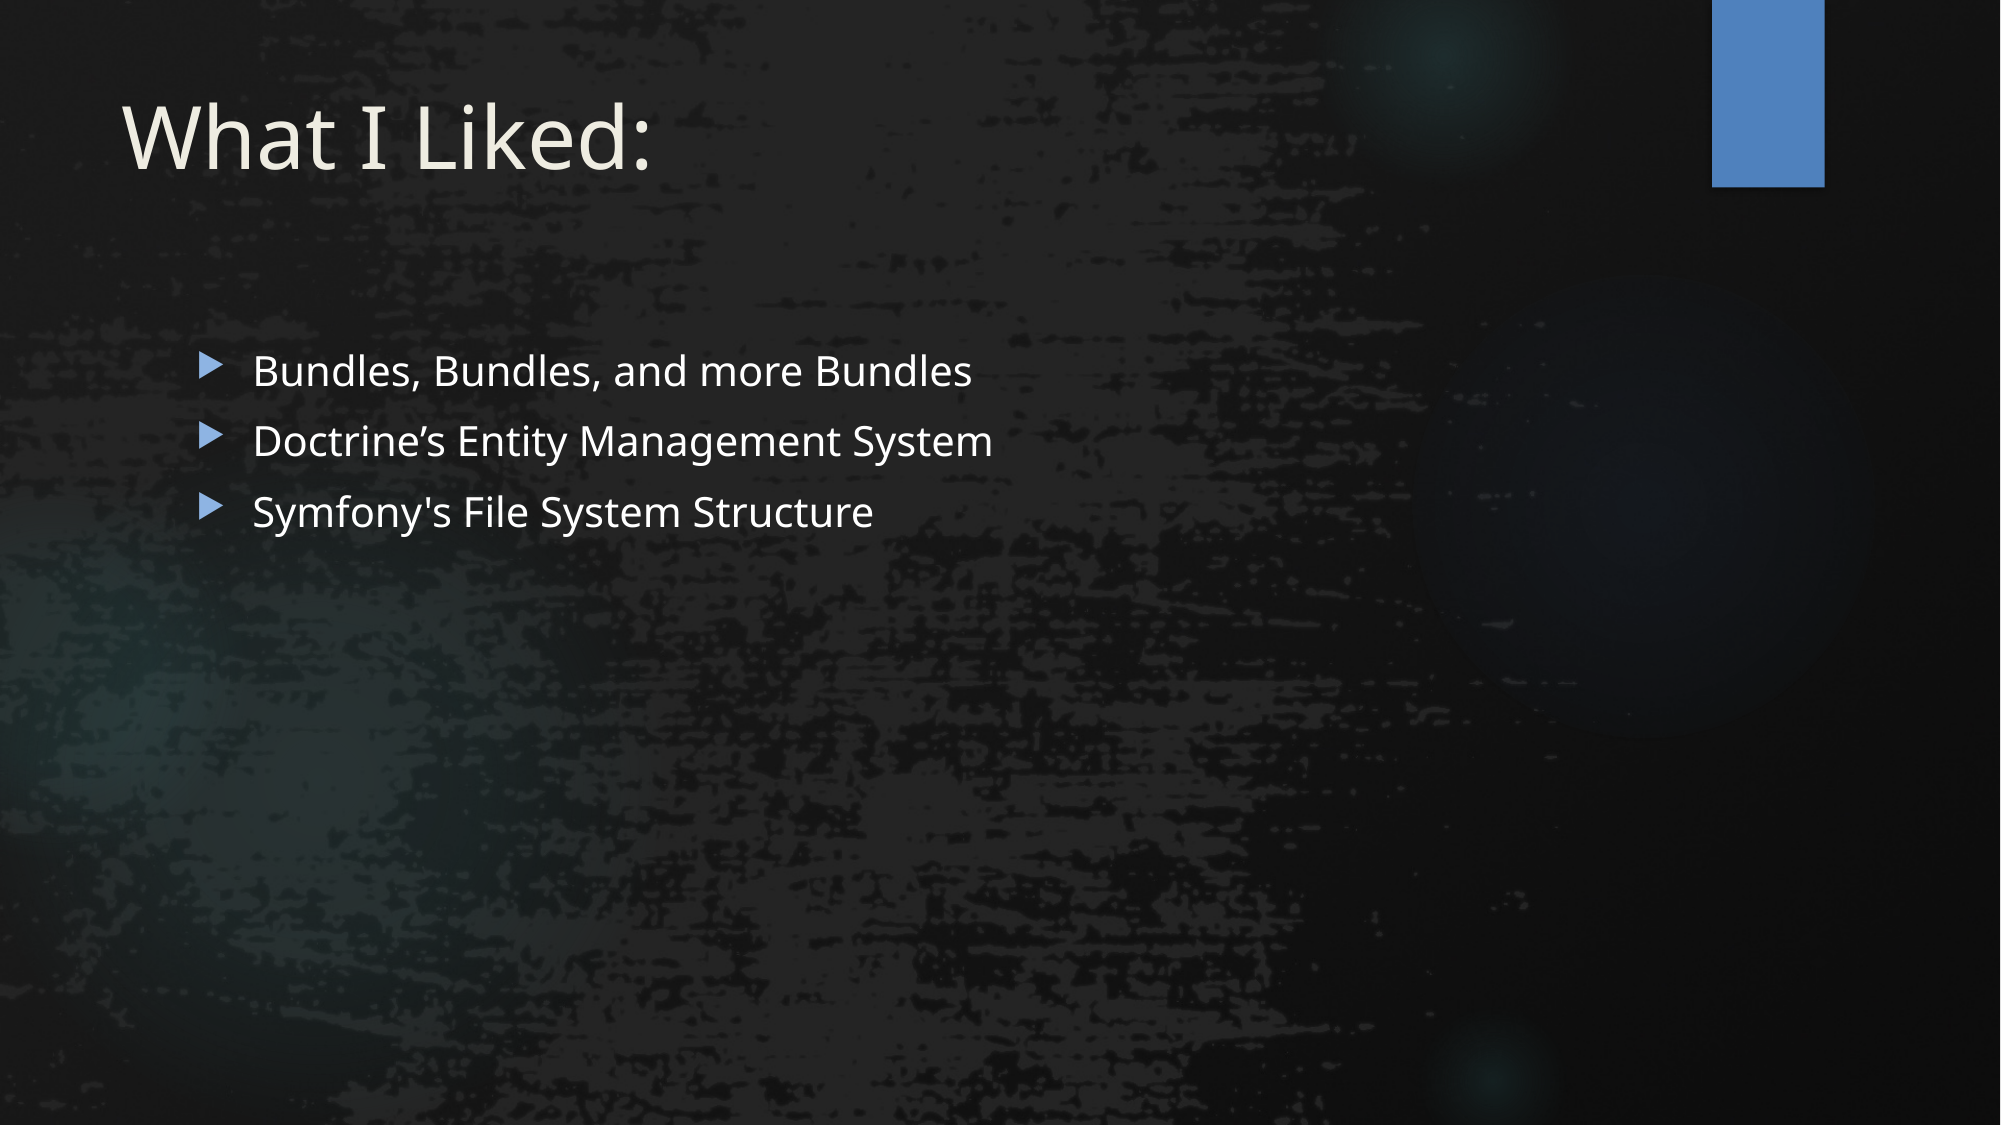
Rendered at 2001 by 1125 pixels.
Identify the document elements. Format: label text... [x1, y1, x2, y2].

list Bundles, Bundles, and more Bundles Doctrine’s Entity Management System Symfony's File System Structure [181, 336, 1649, 1025]
picture [0, 0, 2001, 1125]
title What I Liked: [106, 74, 1649, 304]
